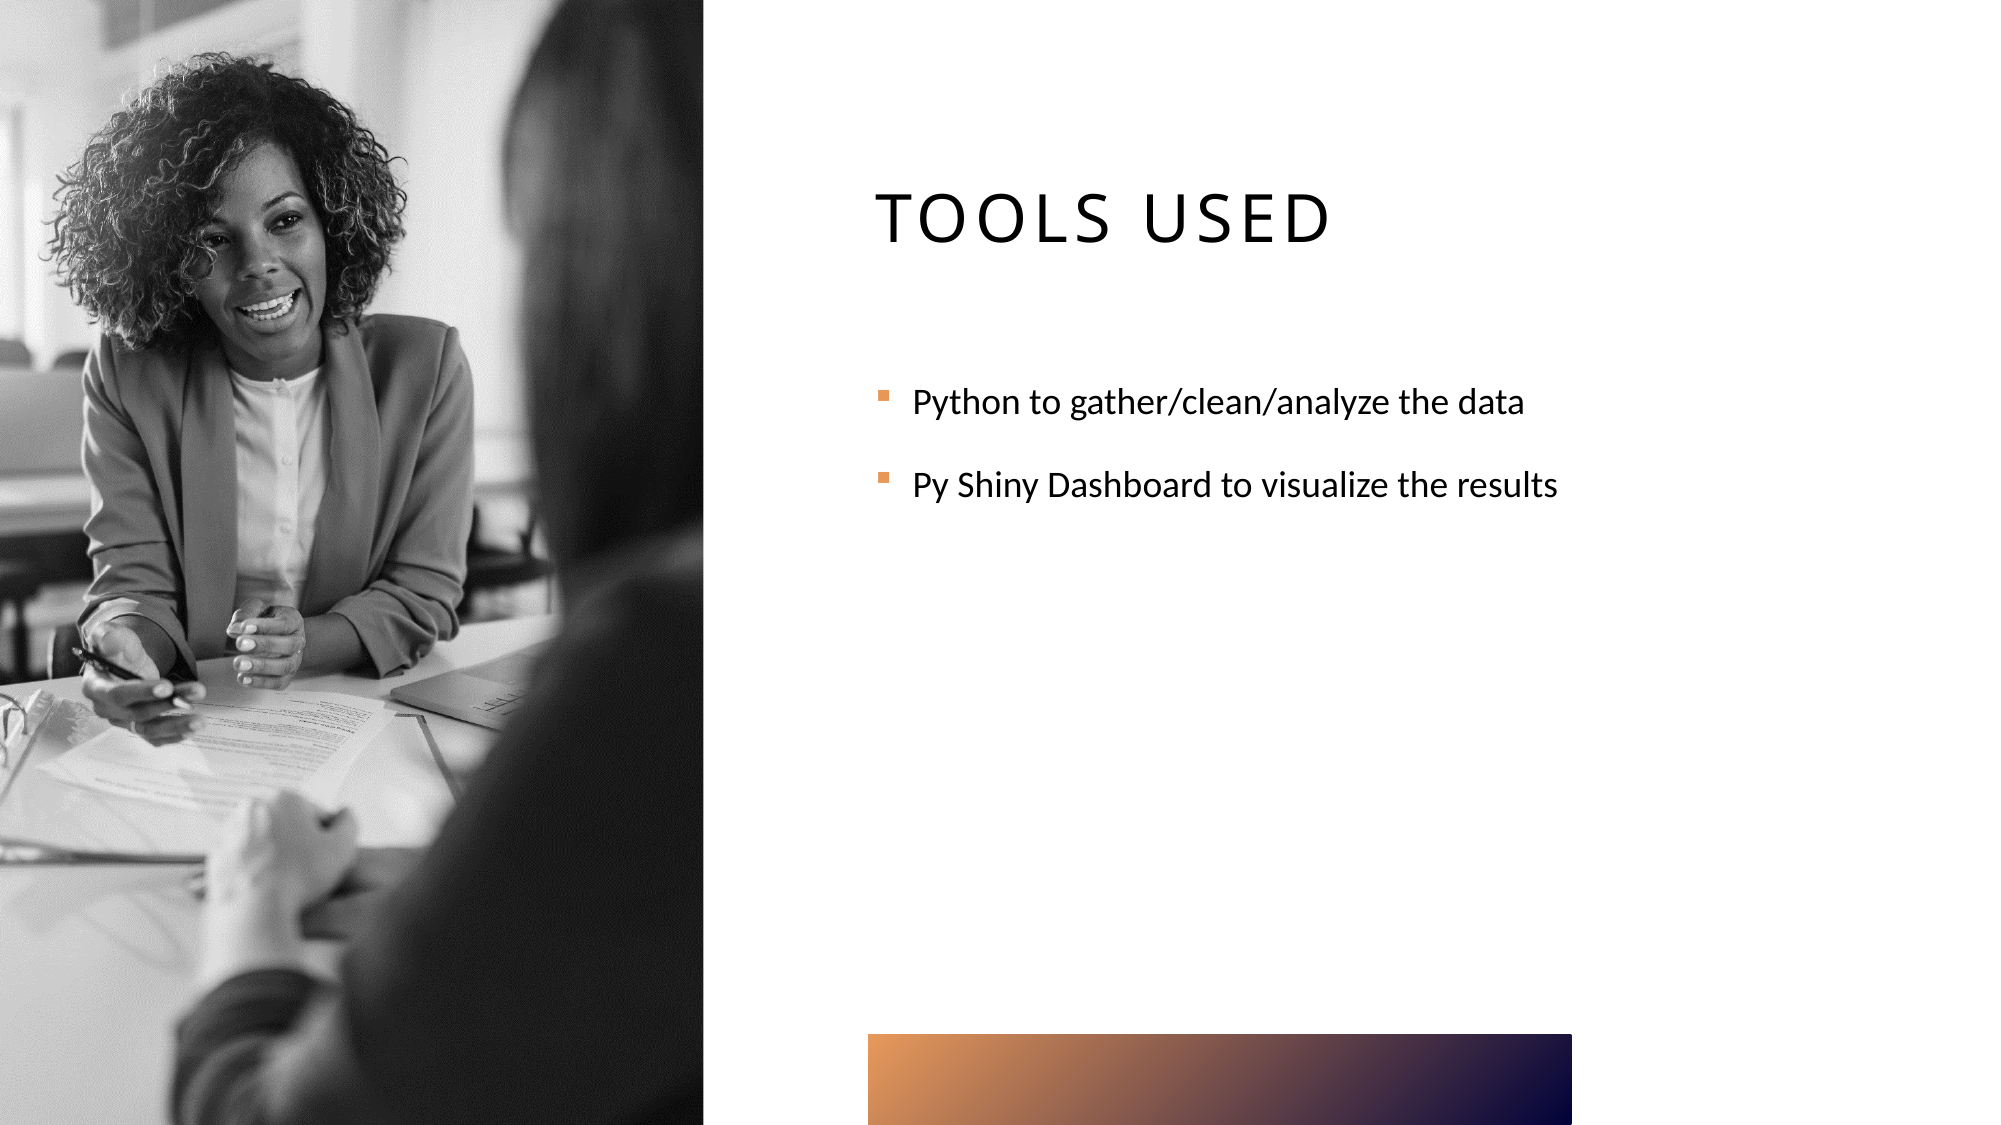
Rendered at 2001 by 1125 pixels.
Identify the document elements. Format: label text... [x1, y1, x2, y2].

title Tools used [859, 76, 1884, 357]
picture [0, 0, 704, 1125]
list Python to gather/clean/analyze the data Py Shiny Dashboard to visualize the results [859, 375, 1884, 945]
